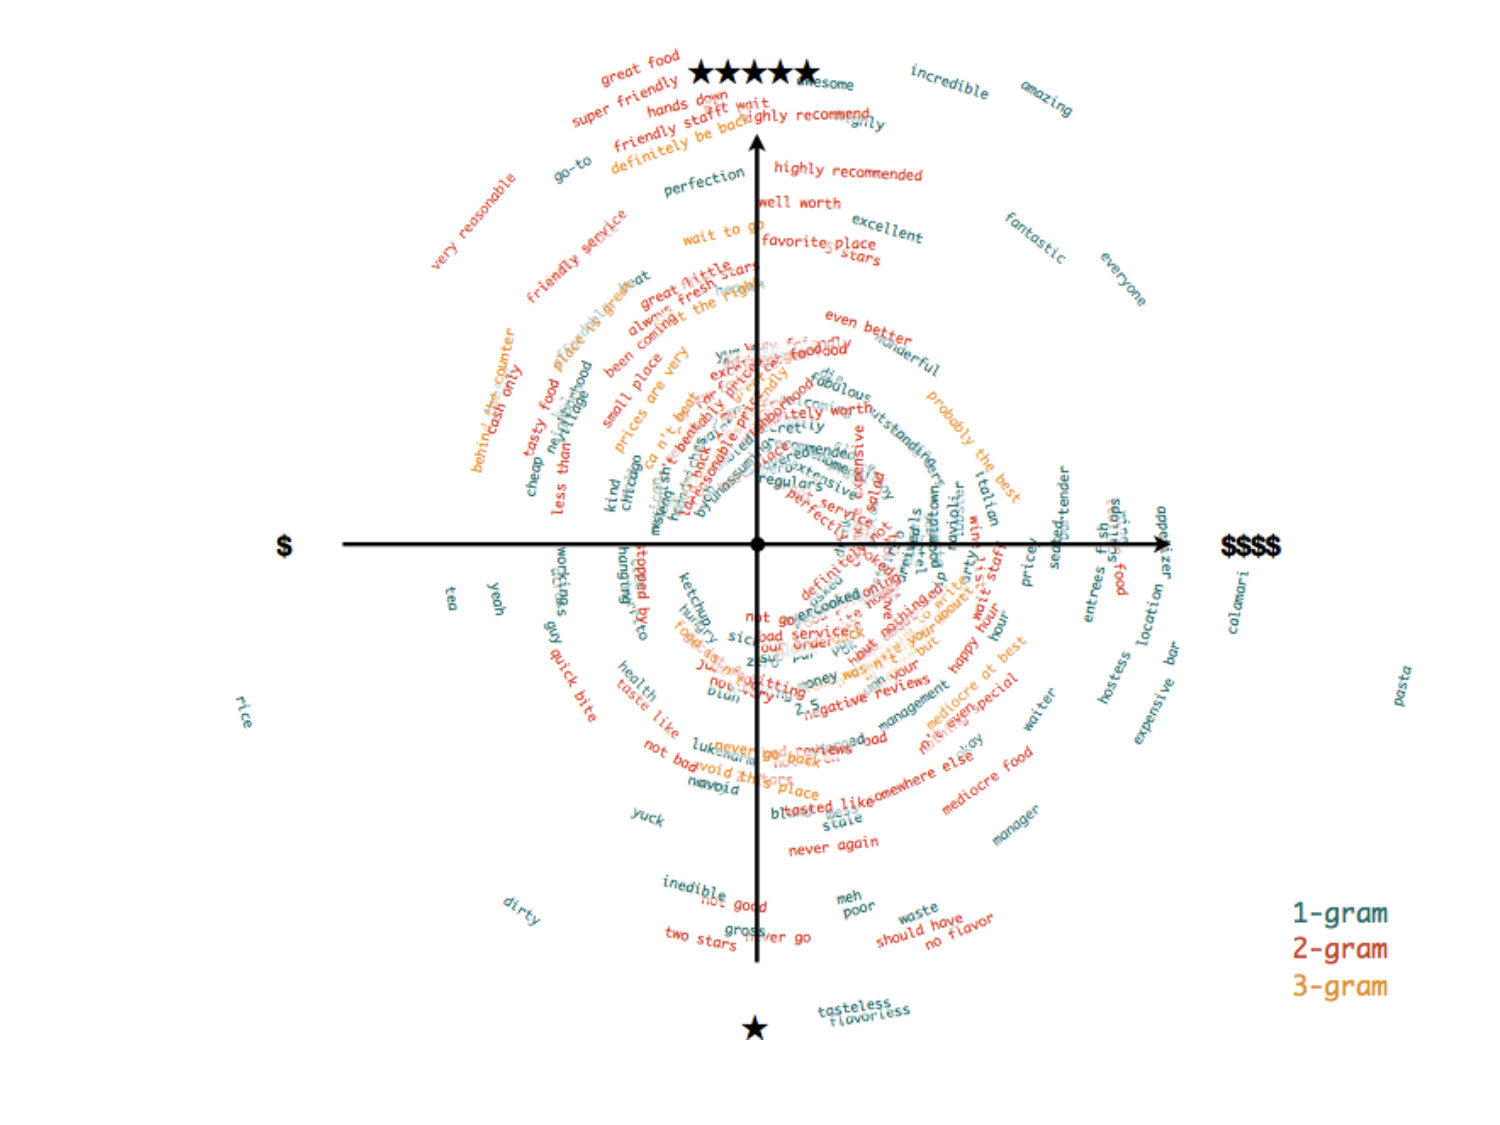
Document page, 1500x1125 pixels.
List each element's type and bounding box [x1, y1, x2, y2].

list [31, 44, 1479, 1040]
